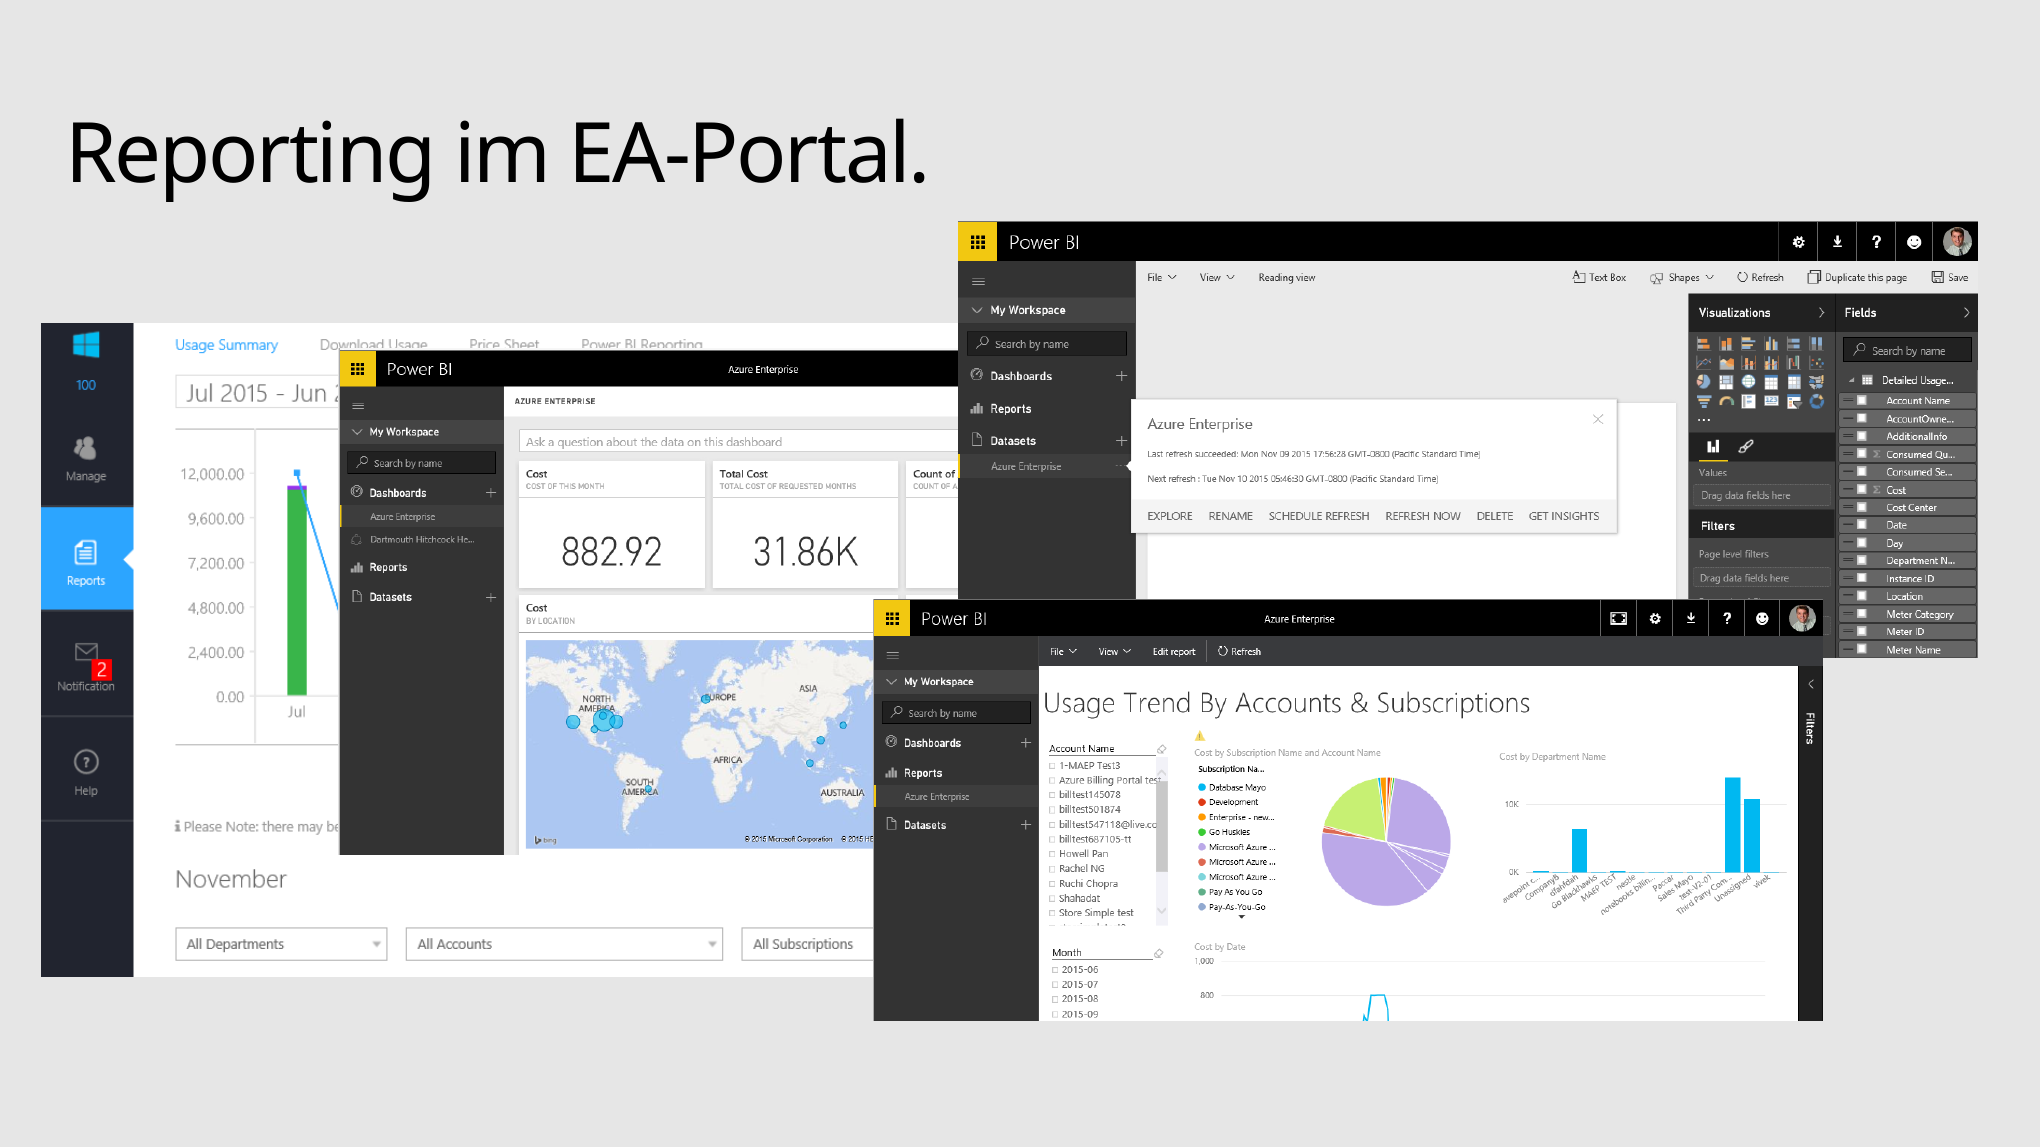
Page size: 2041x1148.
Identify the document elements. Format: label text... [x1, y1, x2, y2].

picture [40, 221, 1979, 1022]
title Reporting im EA-Portal. [41, 95, 1668, 240]
